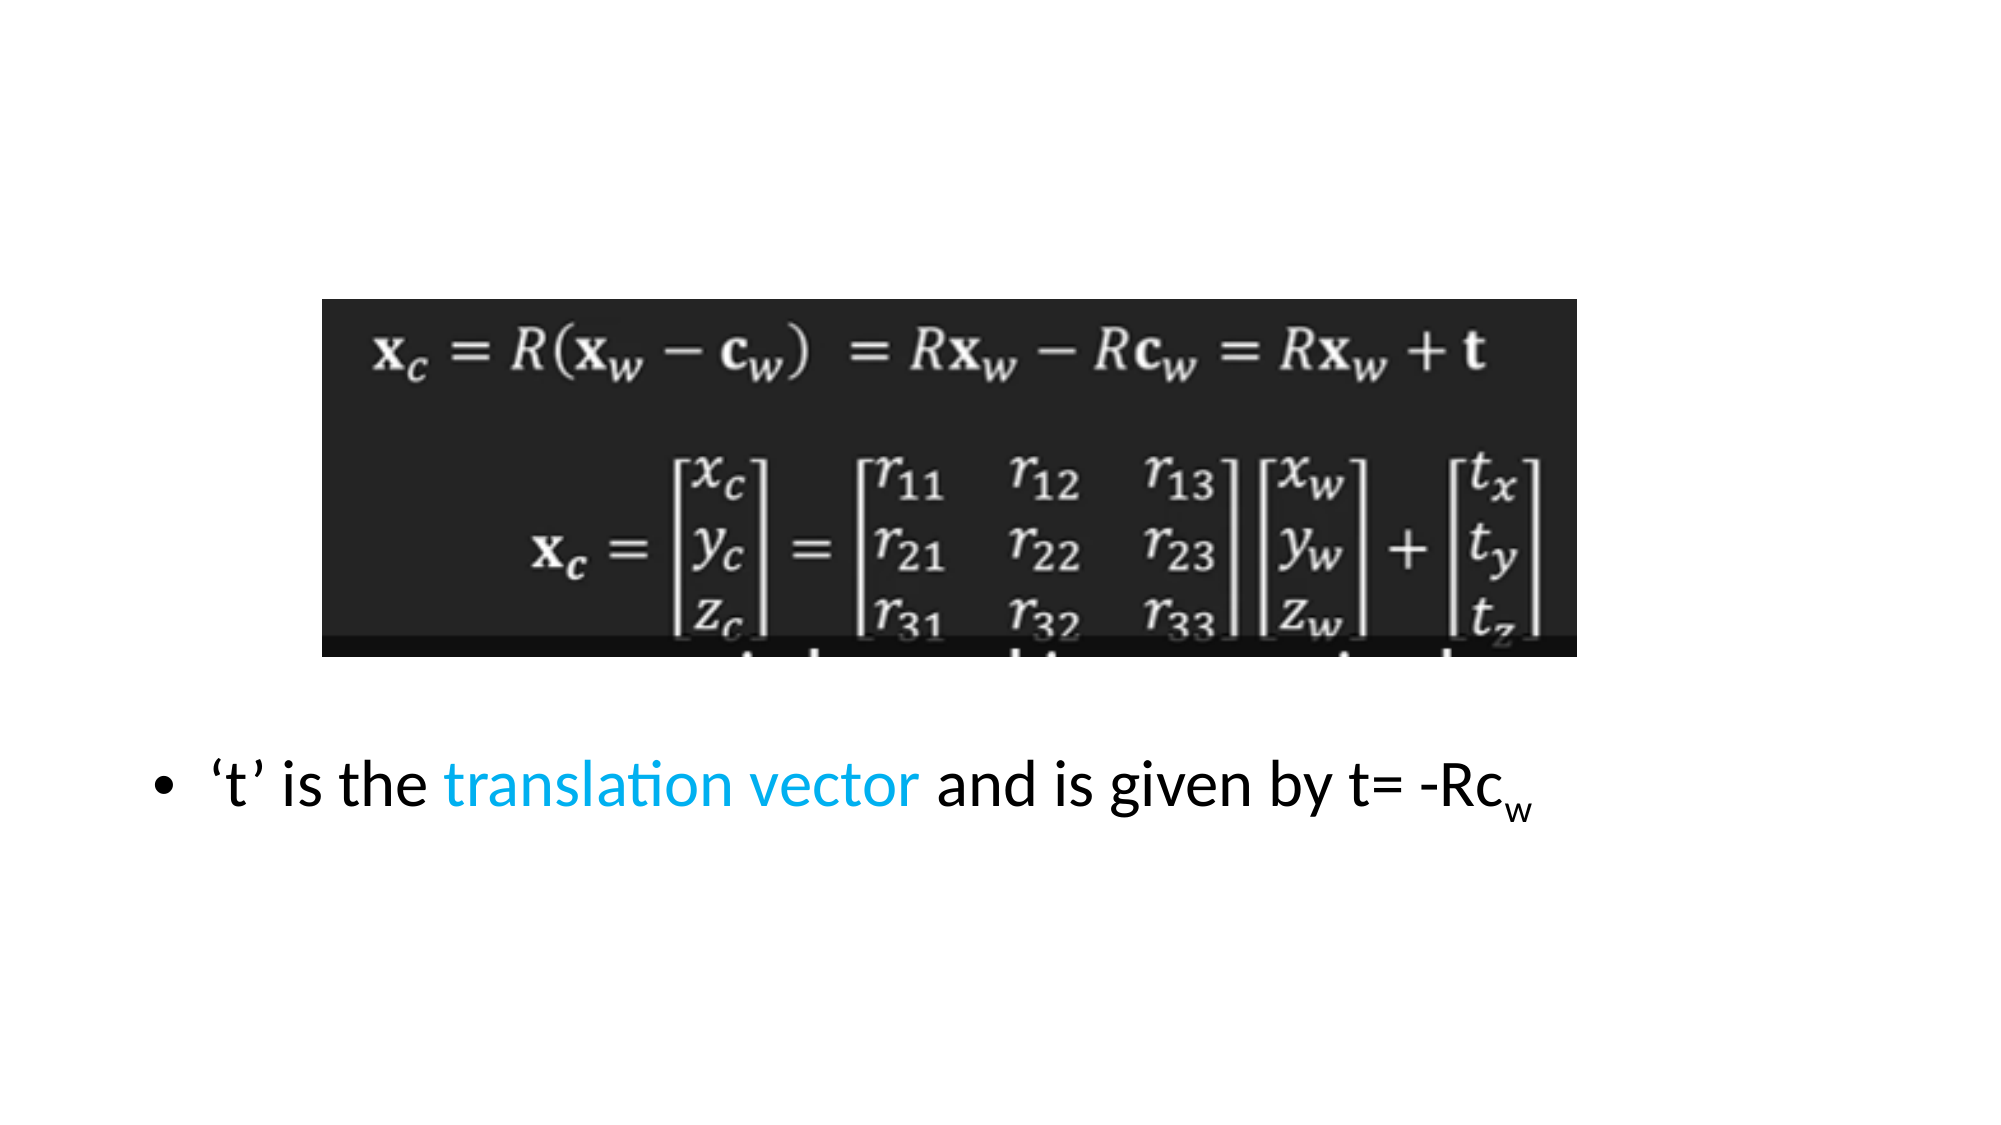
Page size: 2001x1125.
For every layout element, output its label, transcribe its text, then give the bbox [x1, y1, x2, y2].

list ‘t’ is the translation vector and is given by t= -Rcw [137, 299, 1863, 1014]
picture [322, 299, 1577, 657]
